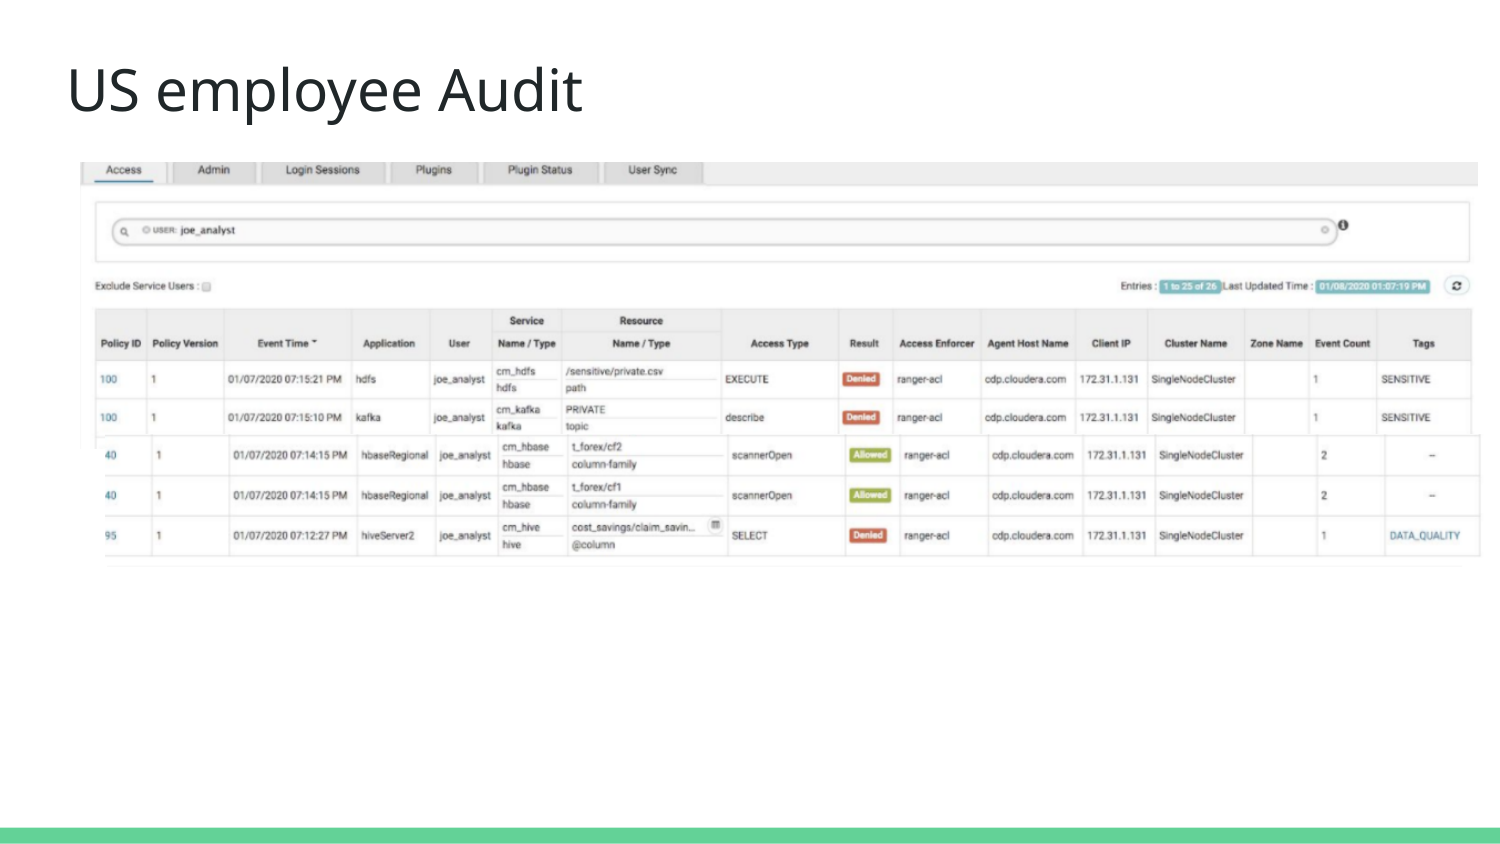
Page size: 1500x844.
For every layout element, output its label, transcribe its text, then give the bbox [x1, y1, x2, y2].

picture [79, 162, 1491, 574]
title US employee Audit [51, 38, 1449, 133]
